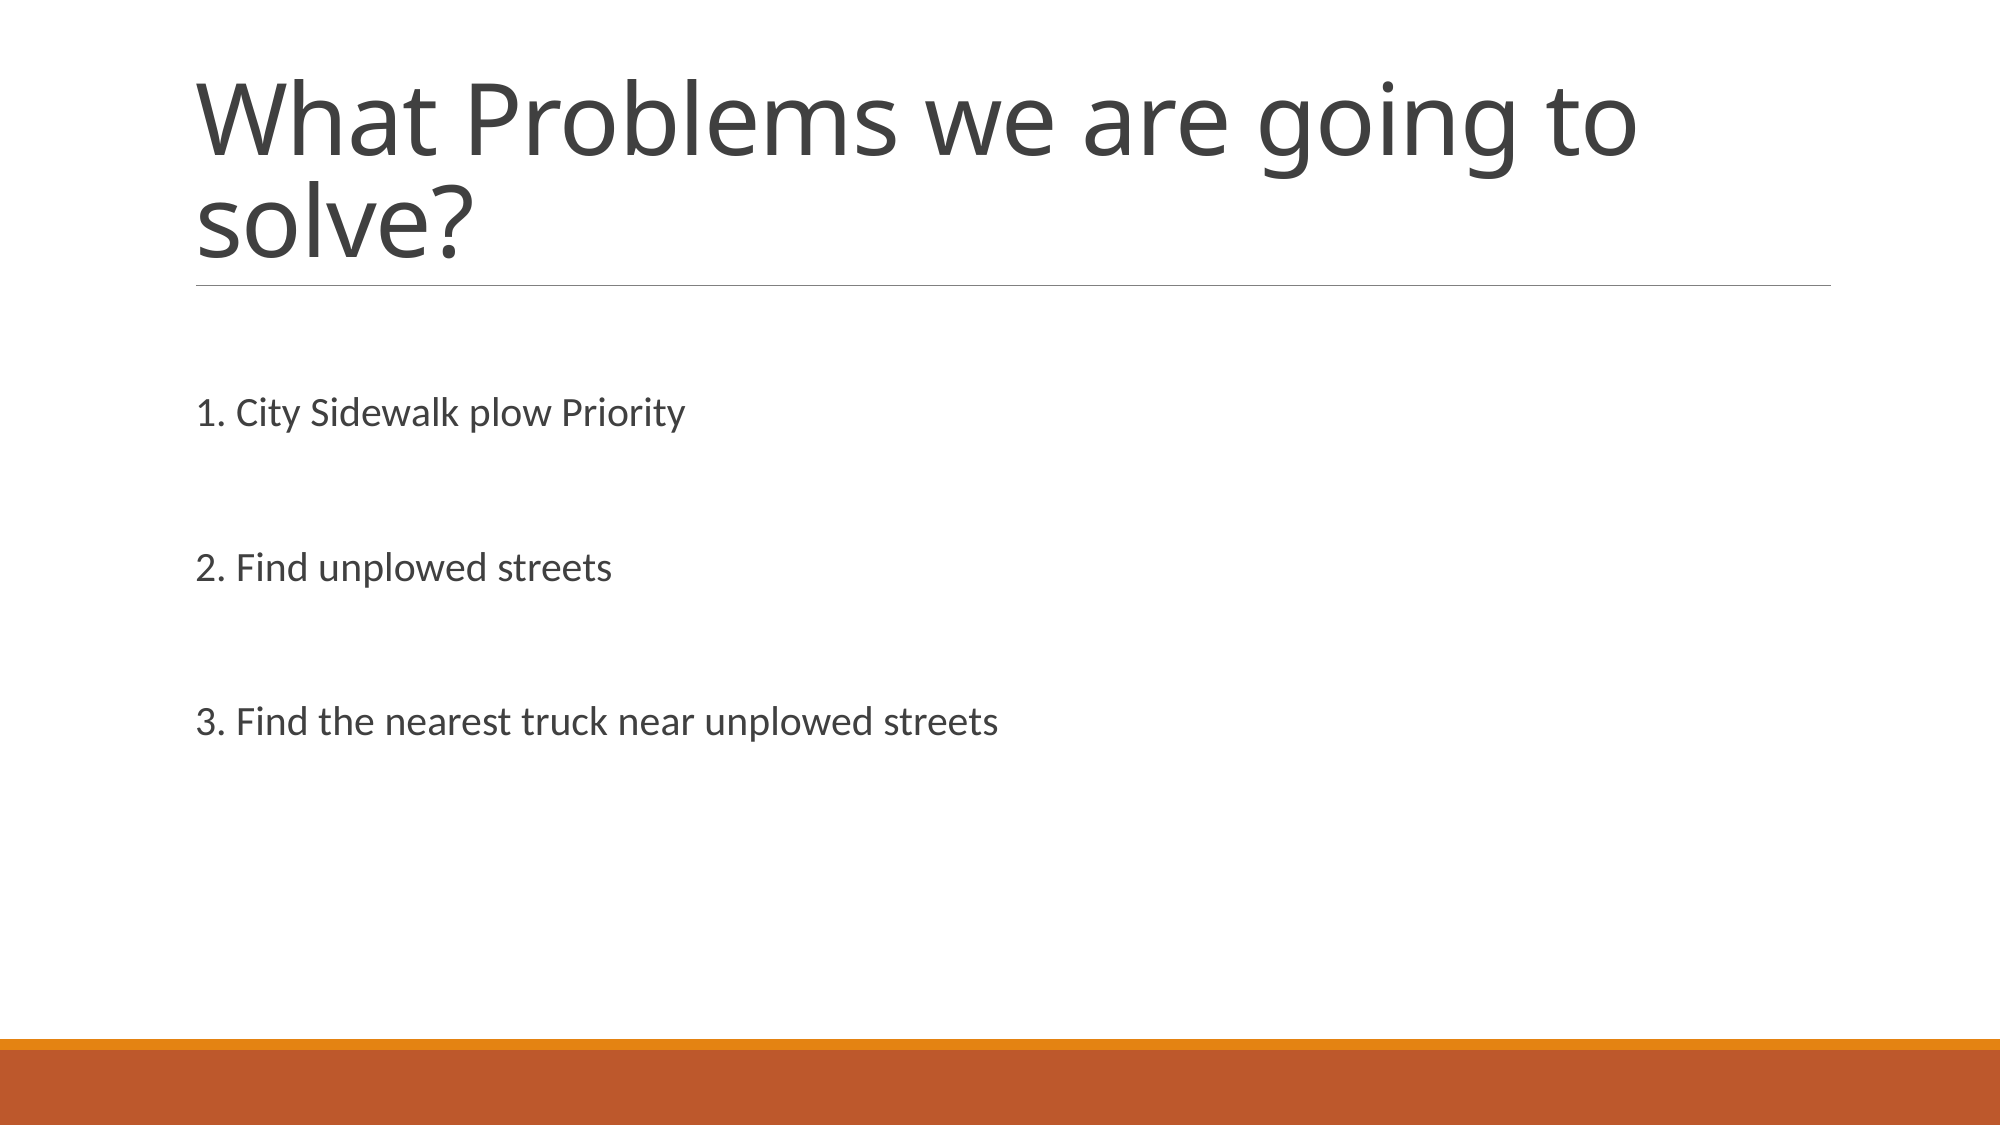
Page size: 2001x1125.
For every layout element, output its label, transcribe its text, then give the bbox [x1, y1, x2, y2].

title What Problems we are going to solve? [180, 47, 1830, 285]
list 1. City Sidewalk plow Priority 2. Find unplowed streets 3. Find the nearest truck near unplowed streets [180, 302, 1830, 963]
